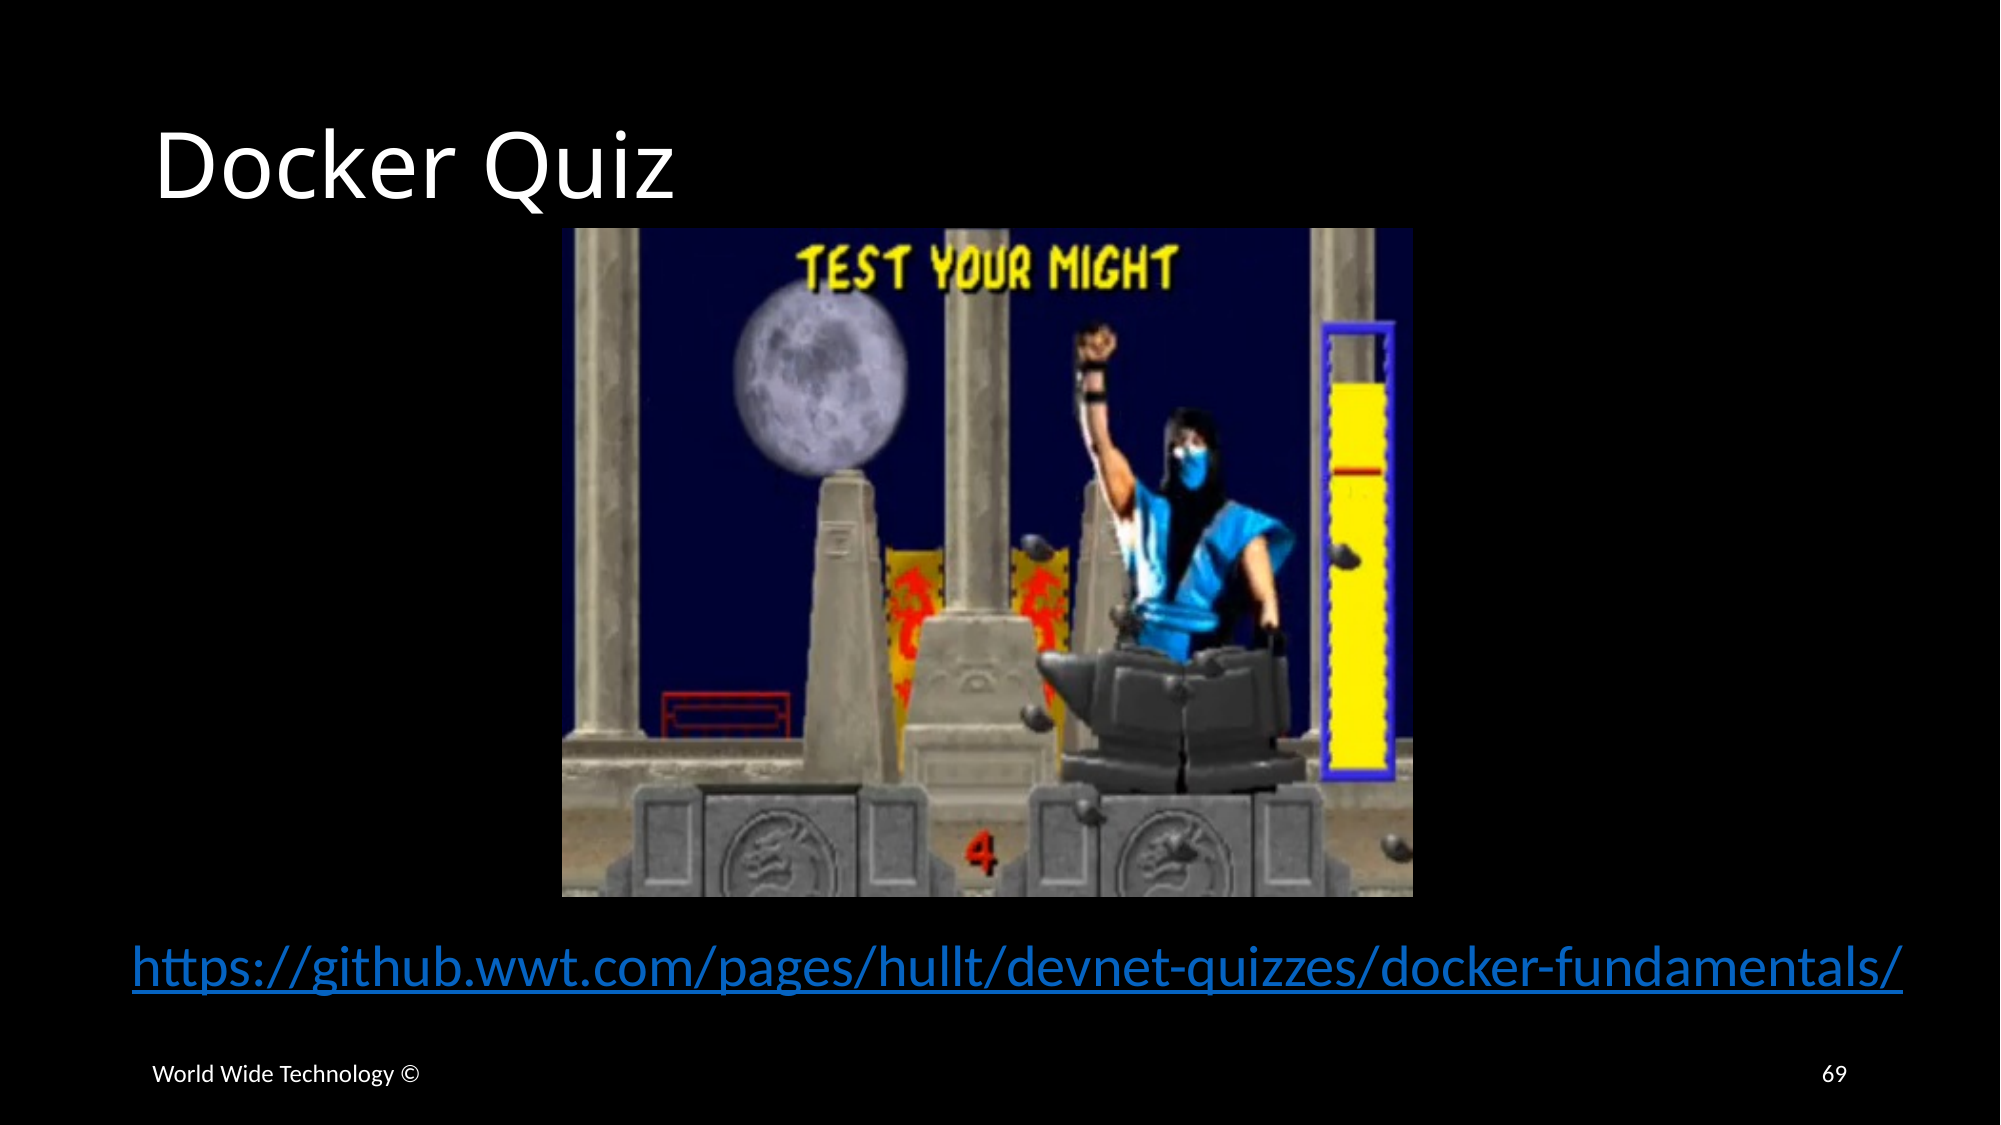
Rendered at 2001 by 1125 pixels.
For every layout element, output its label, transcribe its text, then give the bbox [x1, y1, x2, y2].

slide_number 69 [1412, 1042, 1863, 1103]
picture [562, 228, 1413, 897]
slide_number World Wide Technology © [137, 1042, 588, 1103]
text_box https://github.wwt.com/pages/hullt/devnet-quizzes/docker-fundamentals/ [59, 928, 1976, 1030]
title Docker Quiz [137, 59, 1863, 278]
